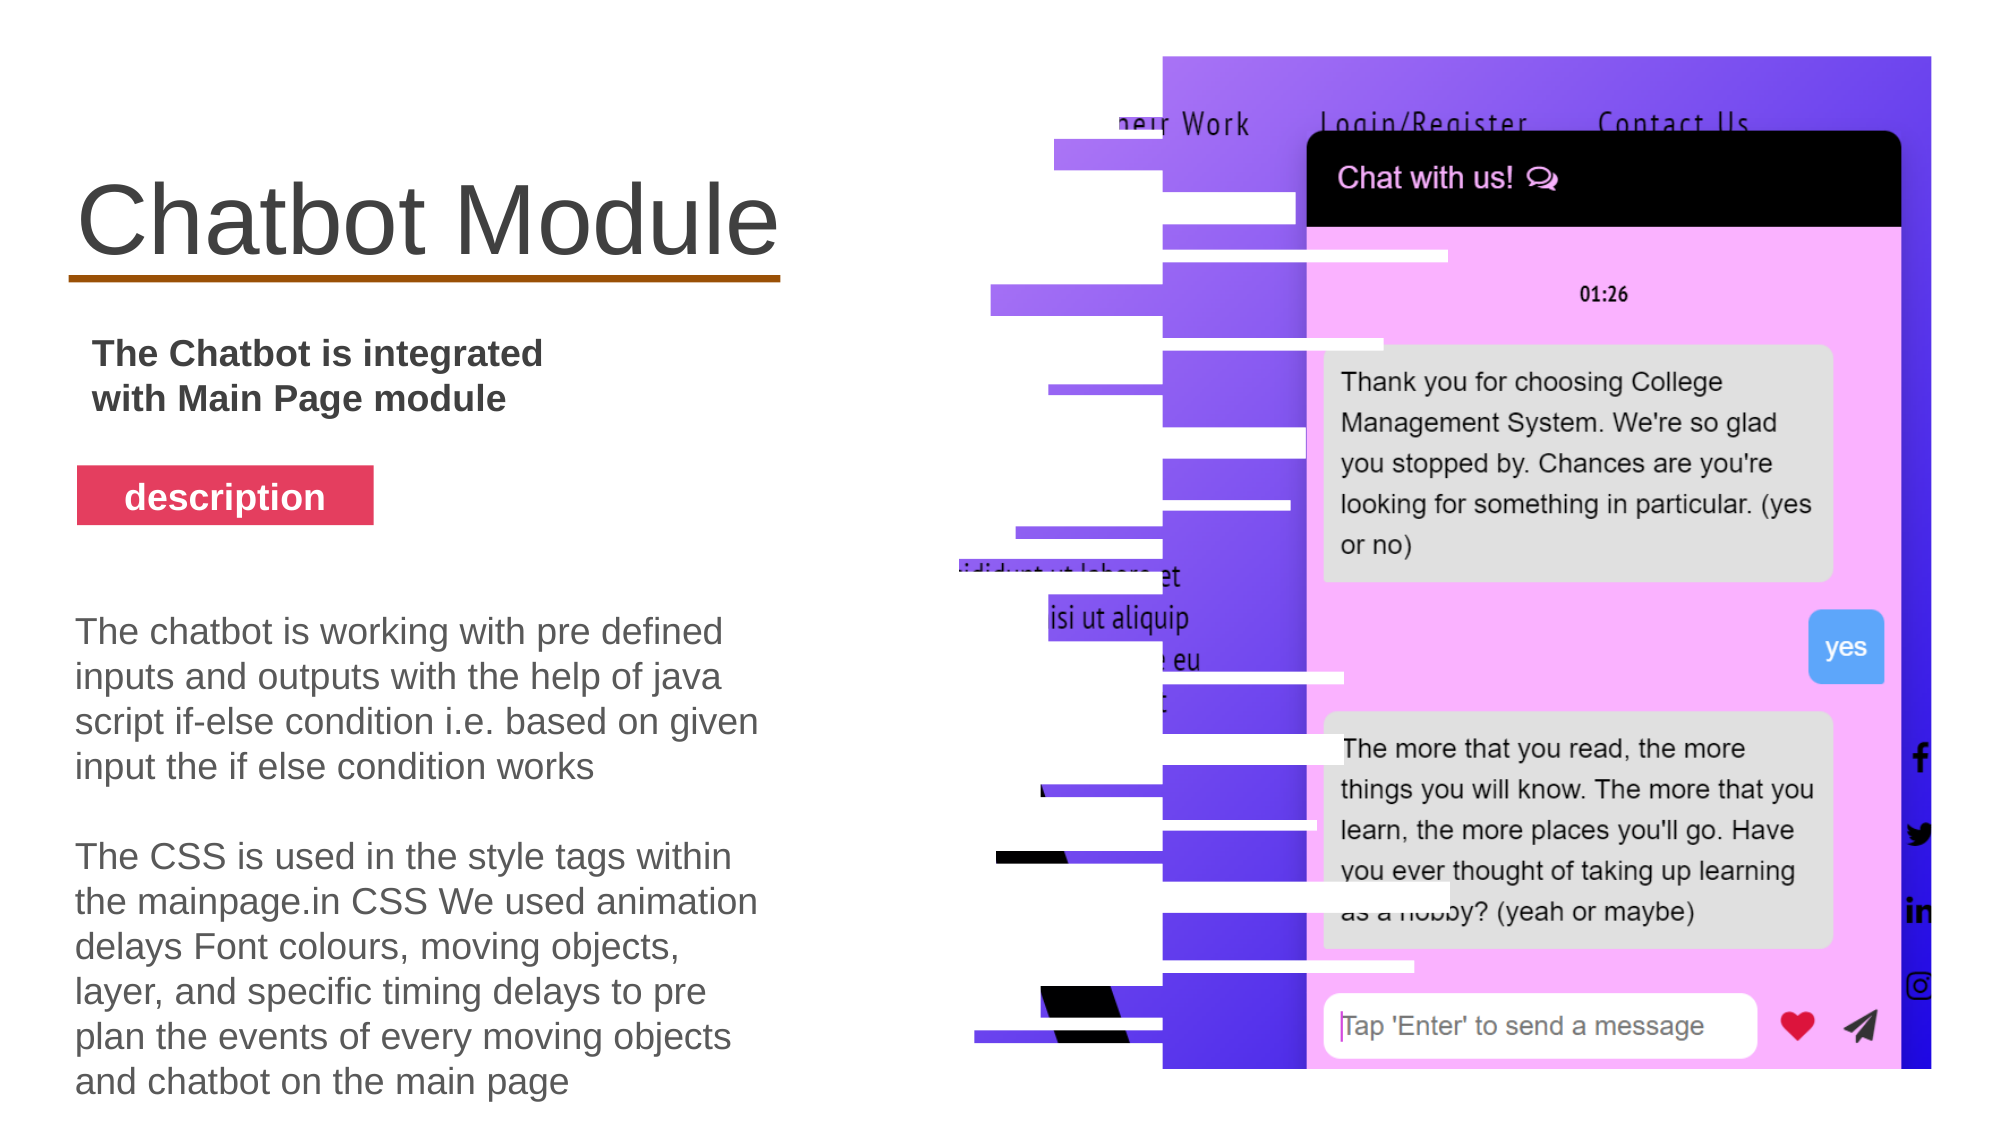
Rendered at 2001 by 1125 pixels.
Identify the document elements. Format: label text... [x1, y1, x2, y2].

picture [959, 56, 1932, 1069]
text_box description [77, 465, 374, 526]
text_box Chatbot Module [61, 146, 842, 282]
text_box The Chatbot is integrated with Main Page module [77, 321, 617, 427]
text_box The chatbot is working with pre defined inputs and outputs with the help of java script if-else condition i.e. based on given input the if else condition works The CSS is used in the style tags within the mainpage.in CSS We used animation delays Font colours, moving objects, layer, and specific timing delays to pre plan the events of every moving objects and chatbot on the main page [59, 599, 793, 1125]
